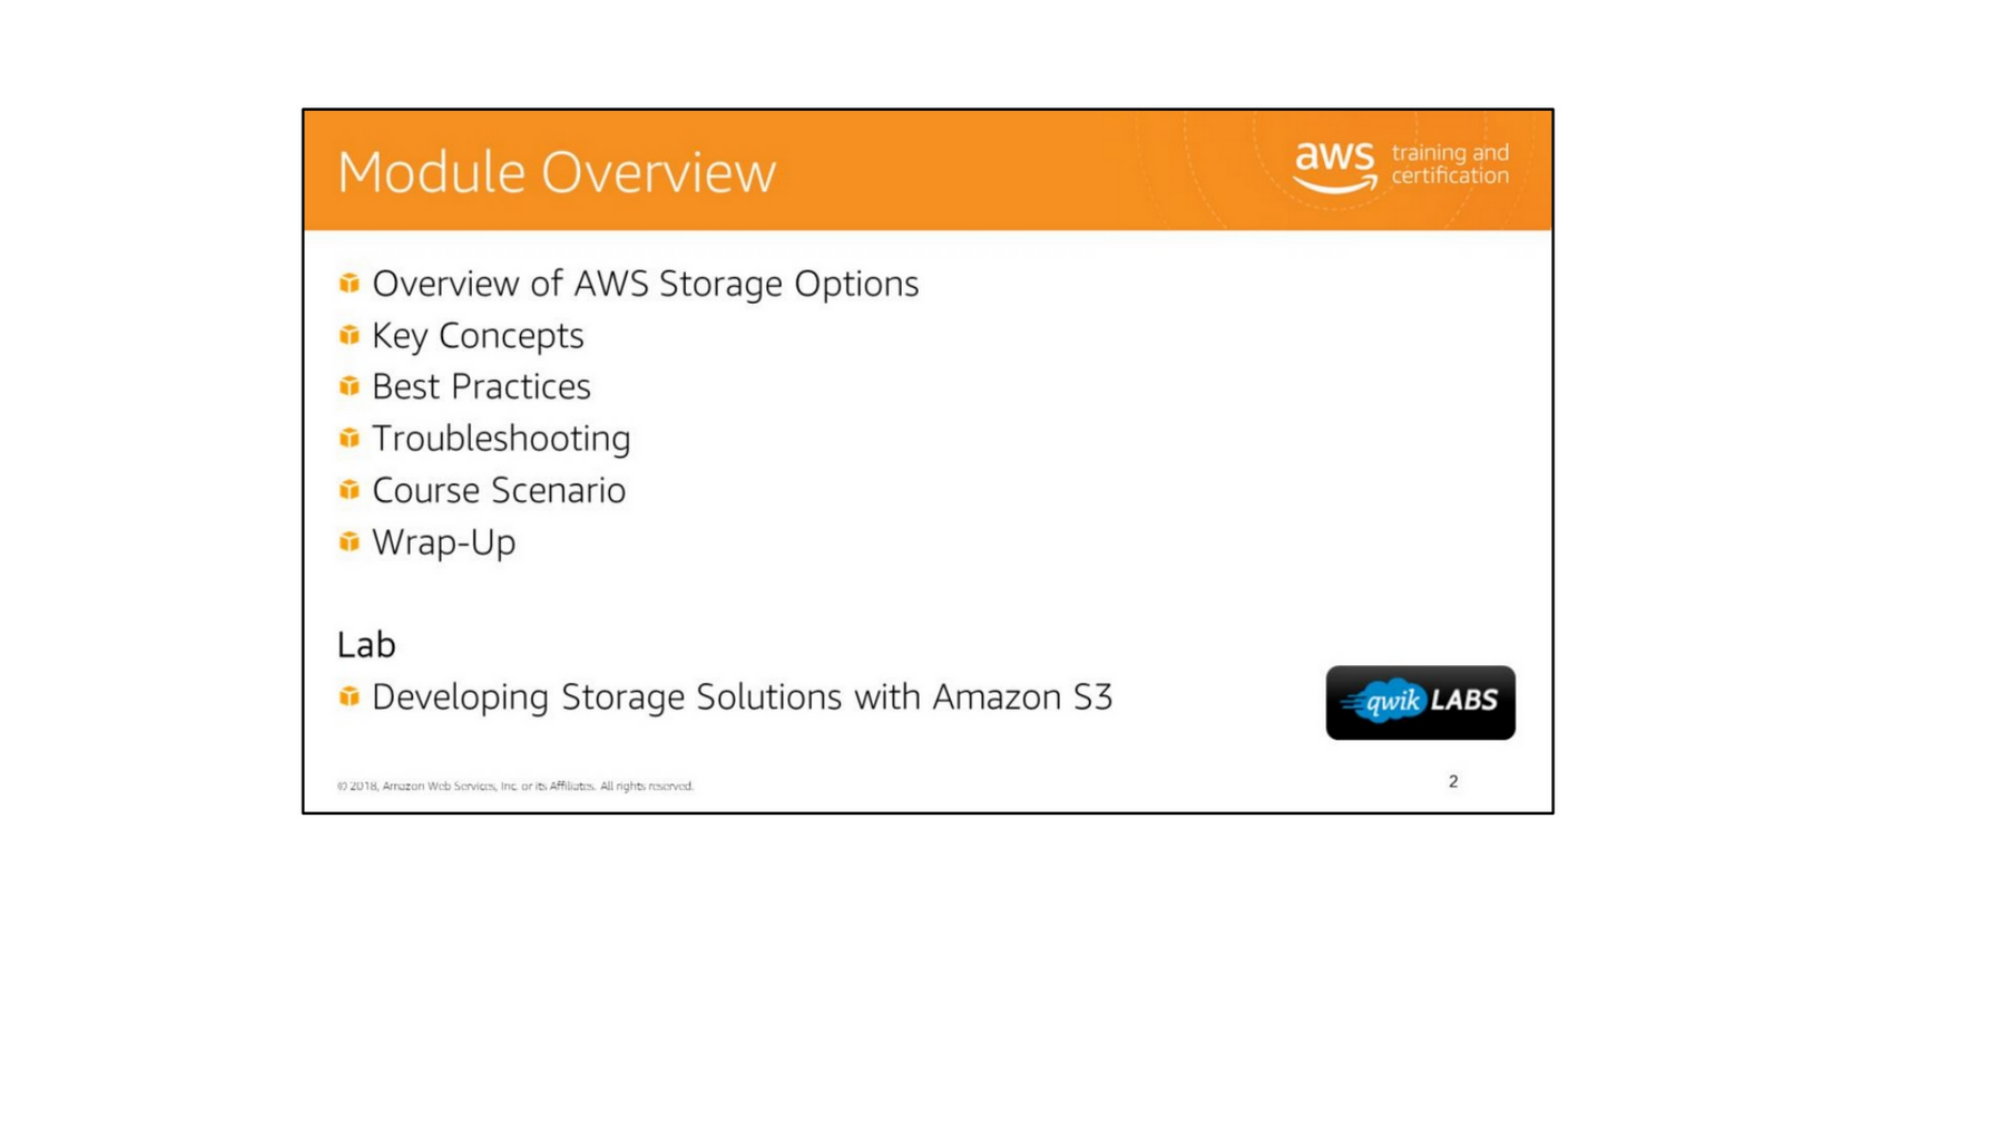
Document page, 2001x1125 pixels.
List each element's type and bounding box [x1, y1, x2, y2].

list [295, 103, 1569, 818]
